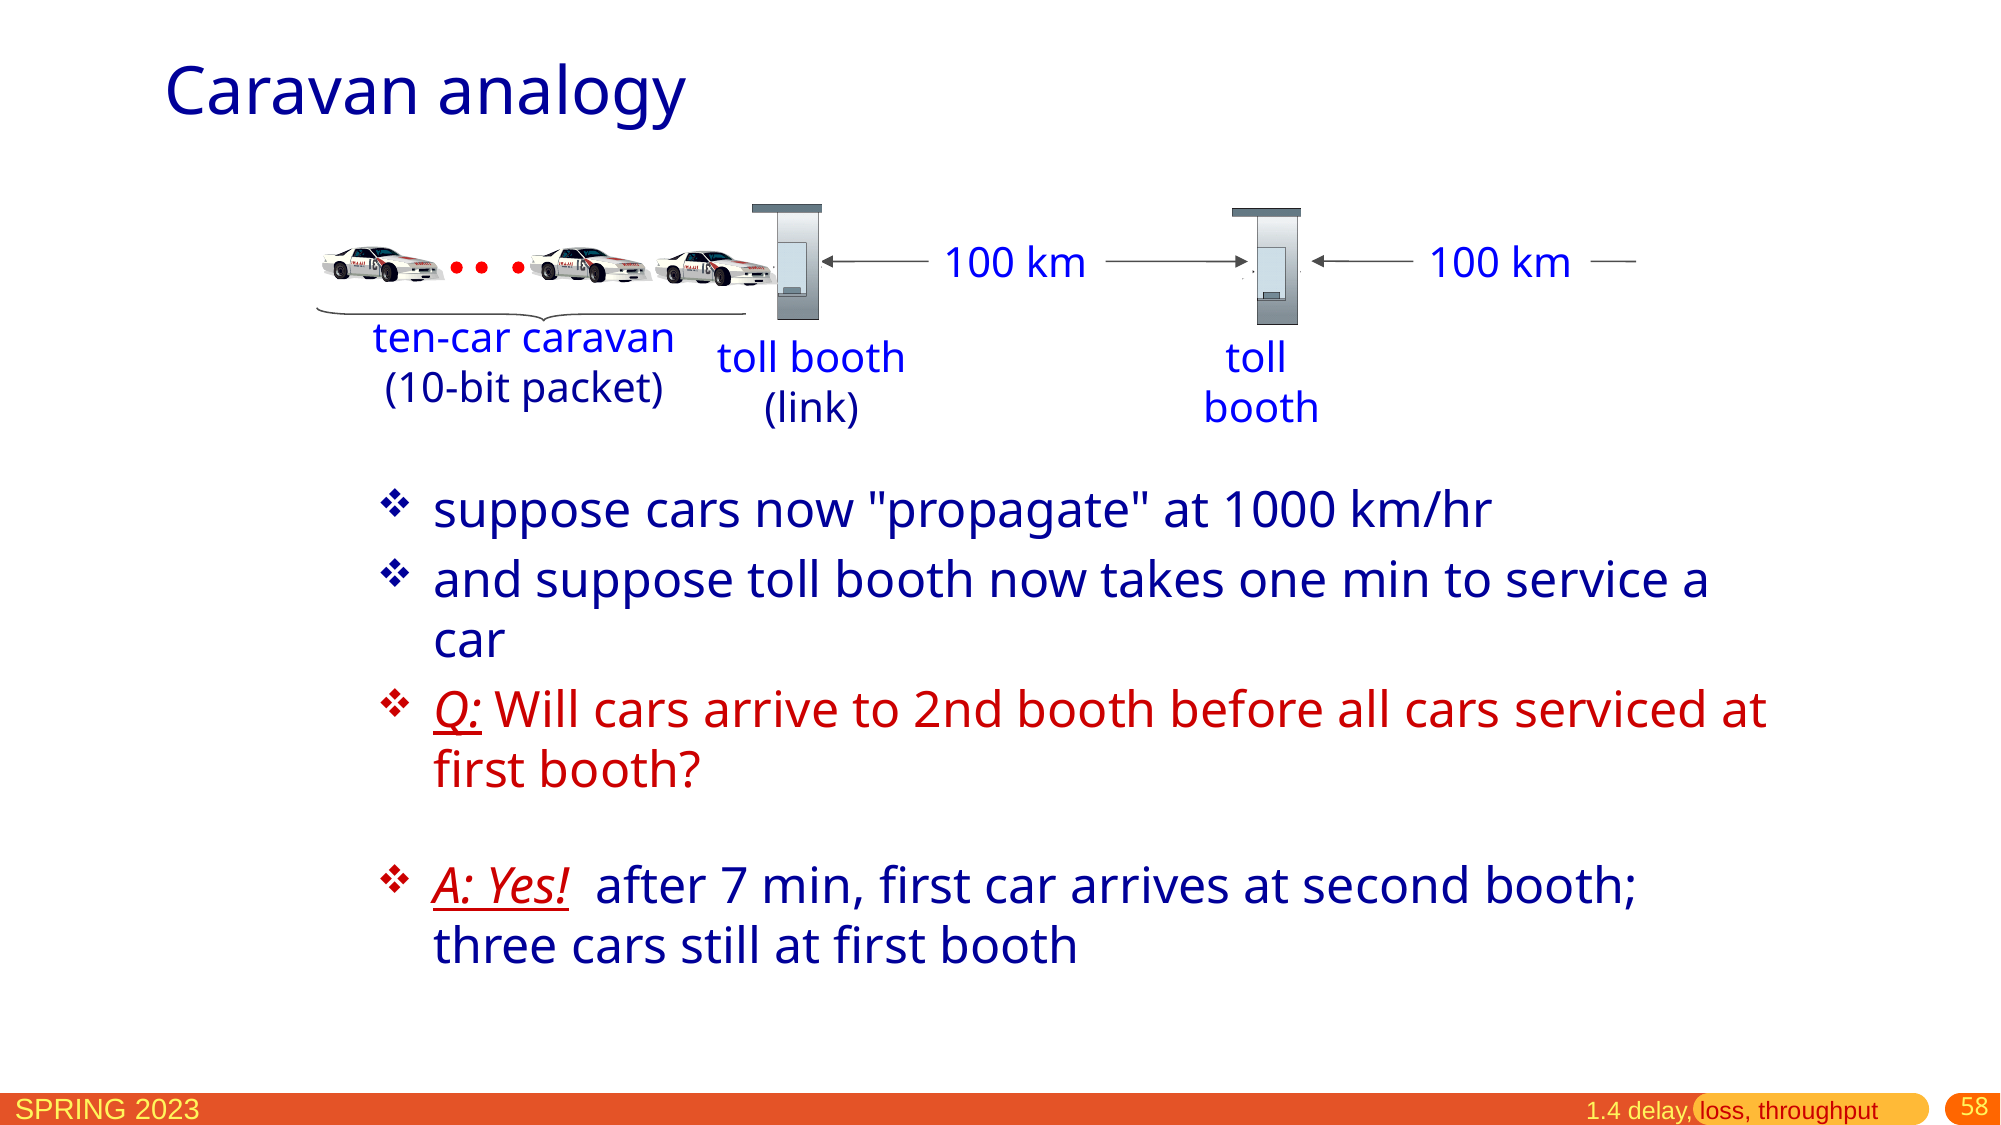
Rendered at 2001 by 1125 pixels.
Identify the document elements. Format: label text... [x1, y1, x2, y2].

list suppose cars now "propagate" at 1000 km/hr and suppose toll booth now takes one min to service a car Q: Will cars arrive to 2nd booth before all cars serviced at first booth? [362, 470, 1789, 1015]
text_box Caravan analogy [149, 0, 1425, 182]
list A: Yes! after 7 min, first car arrives at second booth; three cars still at first booth [361, 846, 1673, 1012]
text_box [316, 195, 1637, 441]
footer 1.4 delay, loss, throughput [1570, 1094, 1902, 1125]
slide_number 58 [1944, 1092, 2000, 1125]
